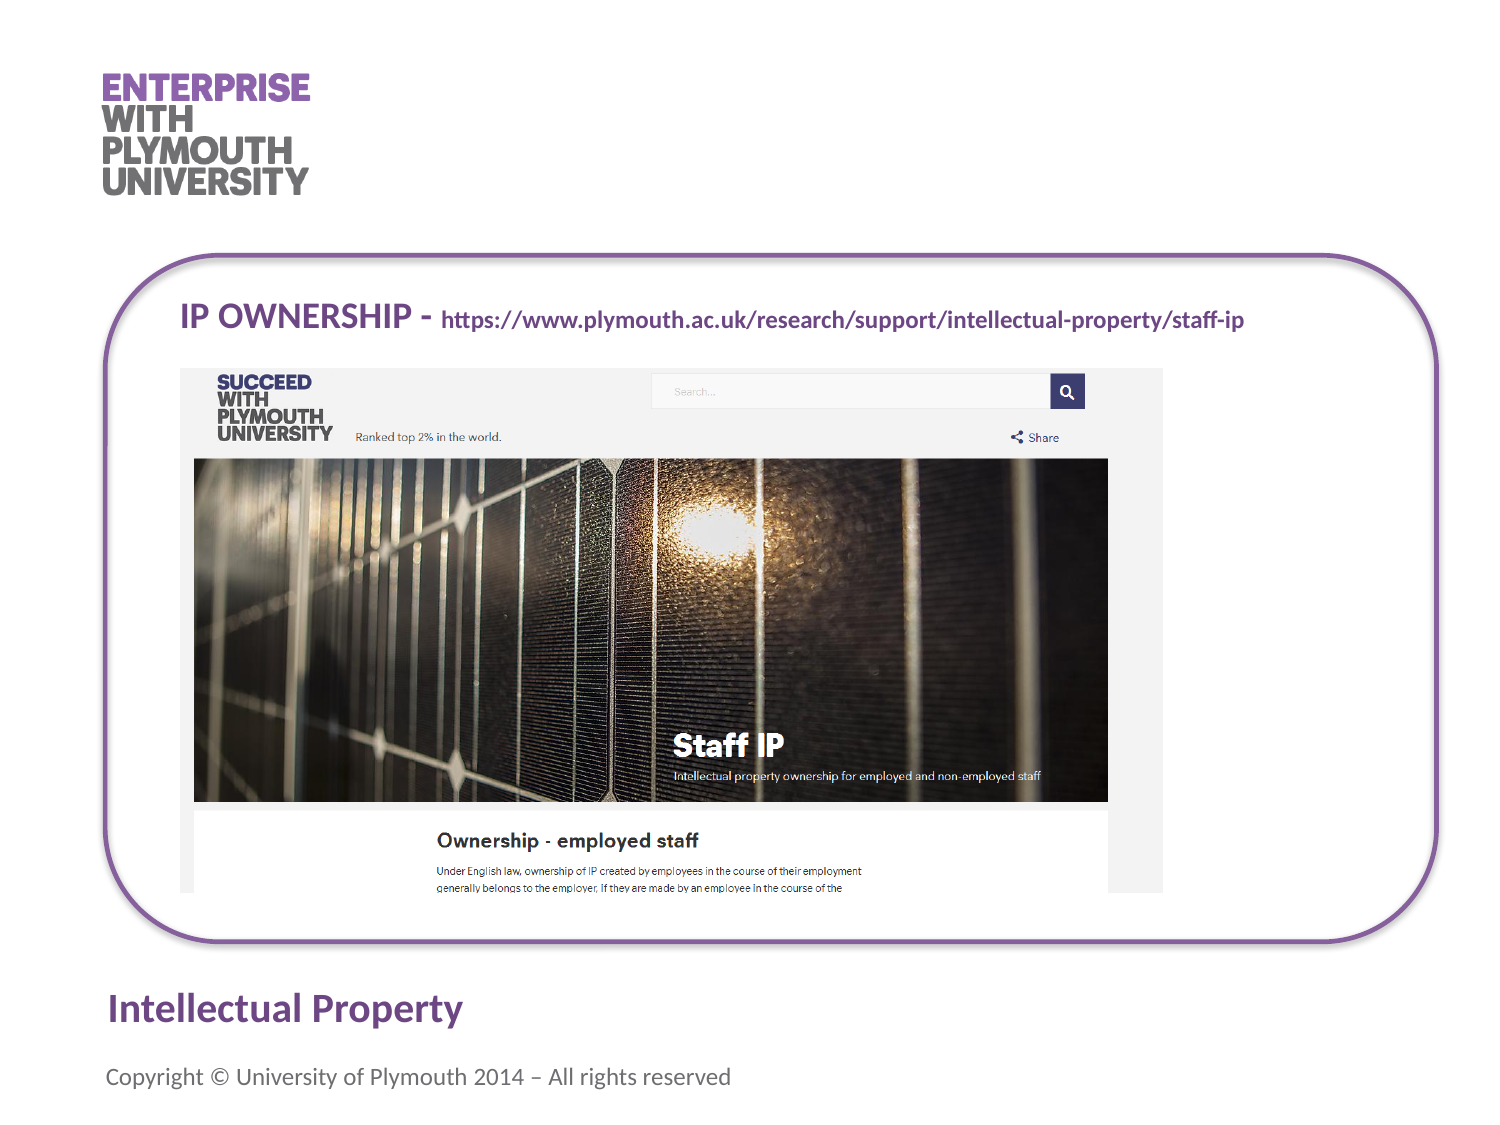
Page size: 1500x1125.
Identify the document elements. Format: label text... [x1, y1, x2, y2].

text_box IP OWNERSHIP - https://www.plymouth.ac.uk/research/support/intellectual-property/staff-ip [165, 283, 1394, 389]
picture [179, 368, 1163, 893]
text_box Intellectual Property [92, 972, 479, 1038]
text_box [104, 254, 1438, 943]
text_box Copyright © University of Plymouth 2014 – All rights reserved [91, 1052, 748, 1125]
picture [86, 63, 335, 230]
